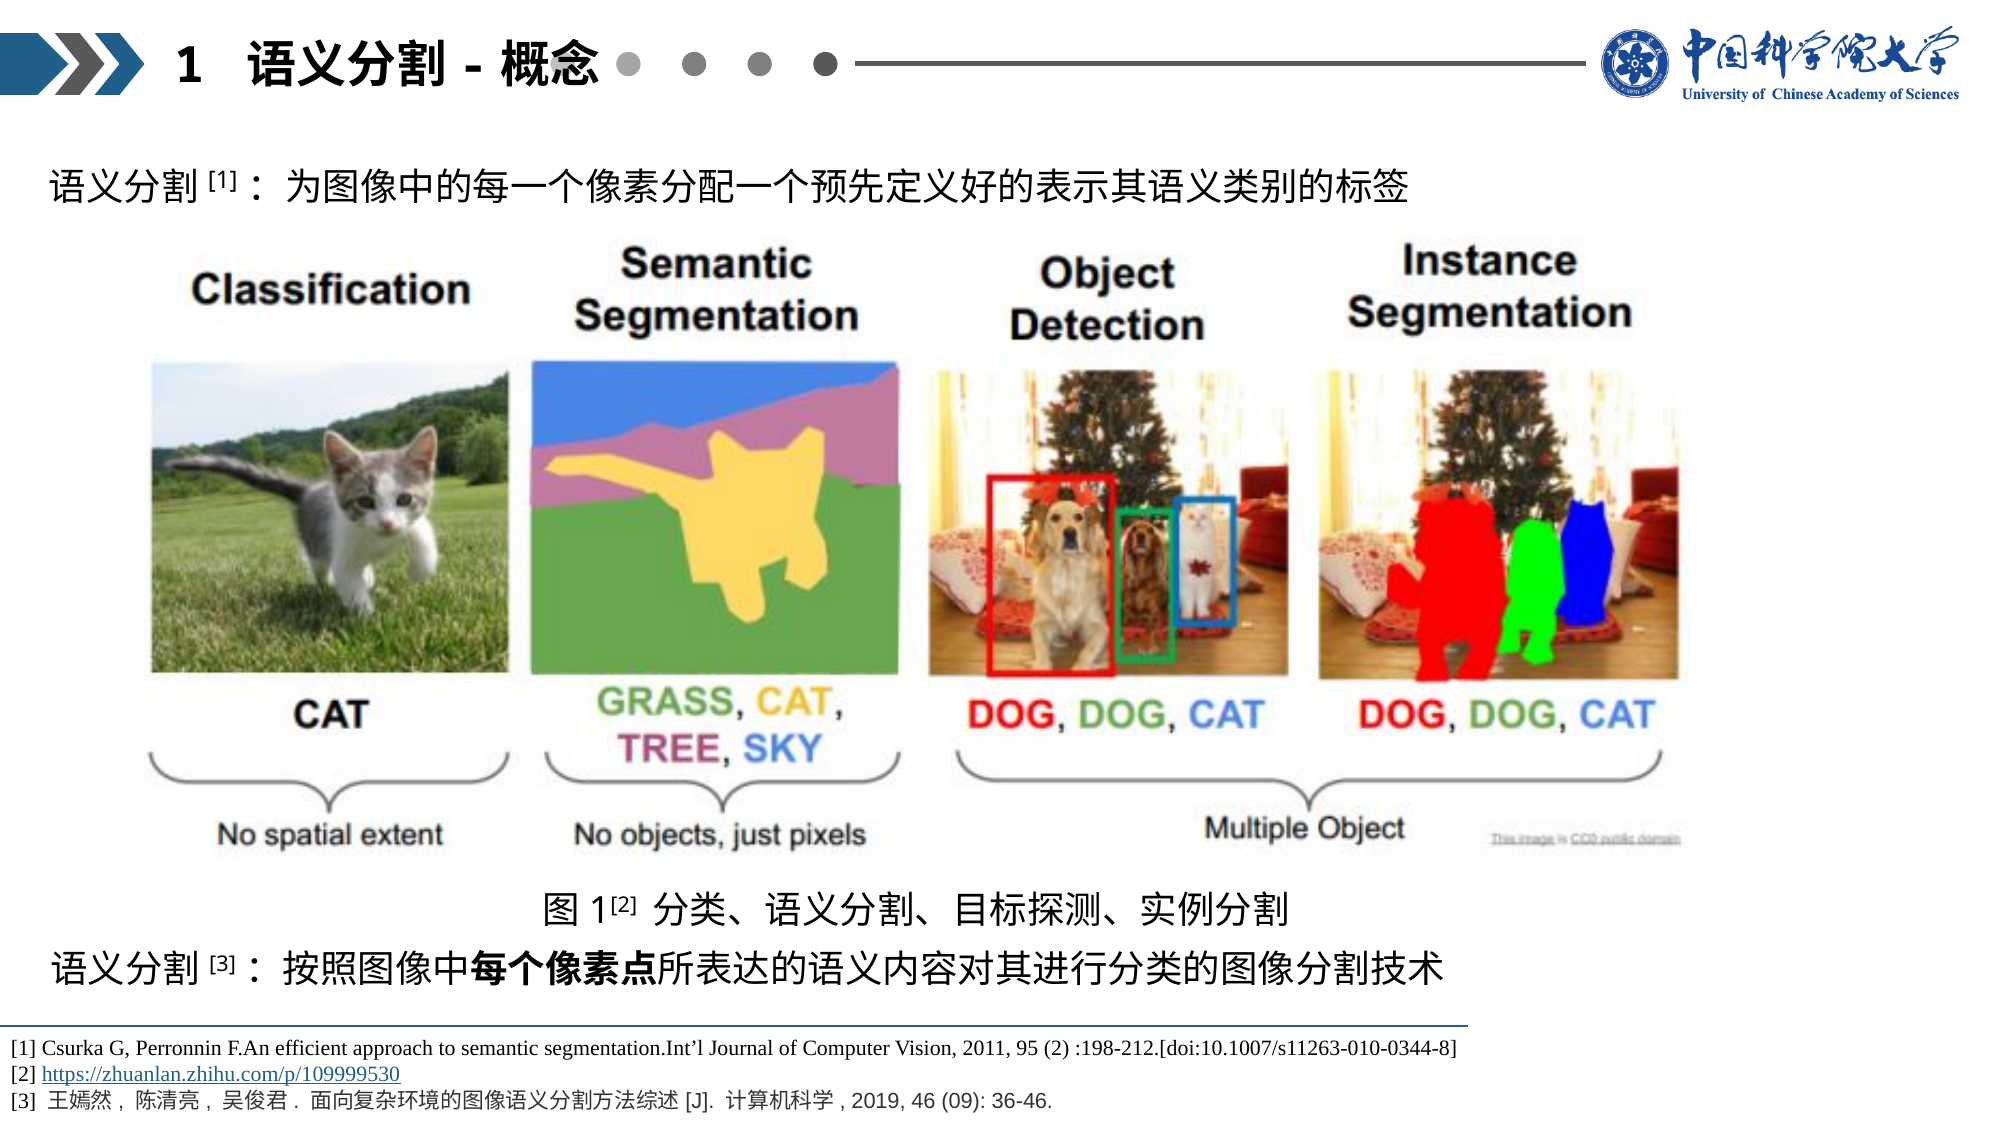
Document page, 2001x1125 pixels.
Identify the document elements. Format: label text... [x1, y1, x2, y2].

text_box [0, 25, 1959, 102]
text_box [1] Csurka G, Perronnin F.An efficient approach to semantic segmentation.Int’l Journal of Computer Vision, 2011, 95 (2) :198-212.[doi:10.1007/s11263-010-0344-8] [2] https://zhuanlan.zhihu.com/p/109999530 [3] 王嫣然, 陈清亮, 吴俊君. 面向复杂环境的图像语义分割方法综述[J]. 计算机科学, 2019, 46 (09): 36-46. [0, 1026, 1925, 1120]
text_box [144, 220, 1688, 940]
text_box 语义分割[3]：按照图像中每个像素点所表达的语义内容对其进行分类的图像分割技术 [35, 937, 1675, 998]
text_box 语义分割[1]：为图像中的每一个像素分配一个预先定义好的表示其语义类别的标签 [34, 151, 1586, 217]
